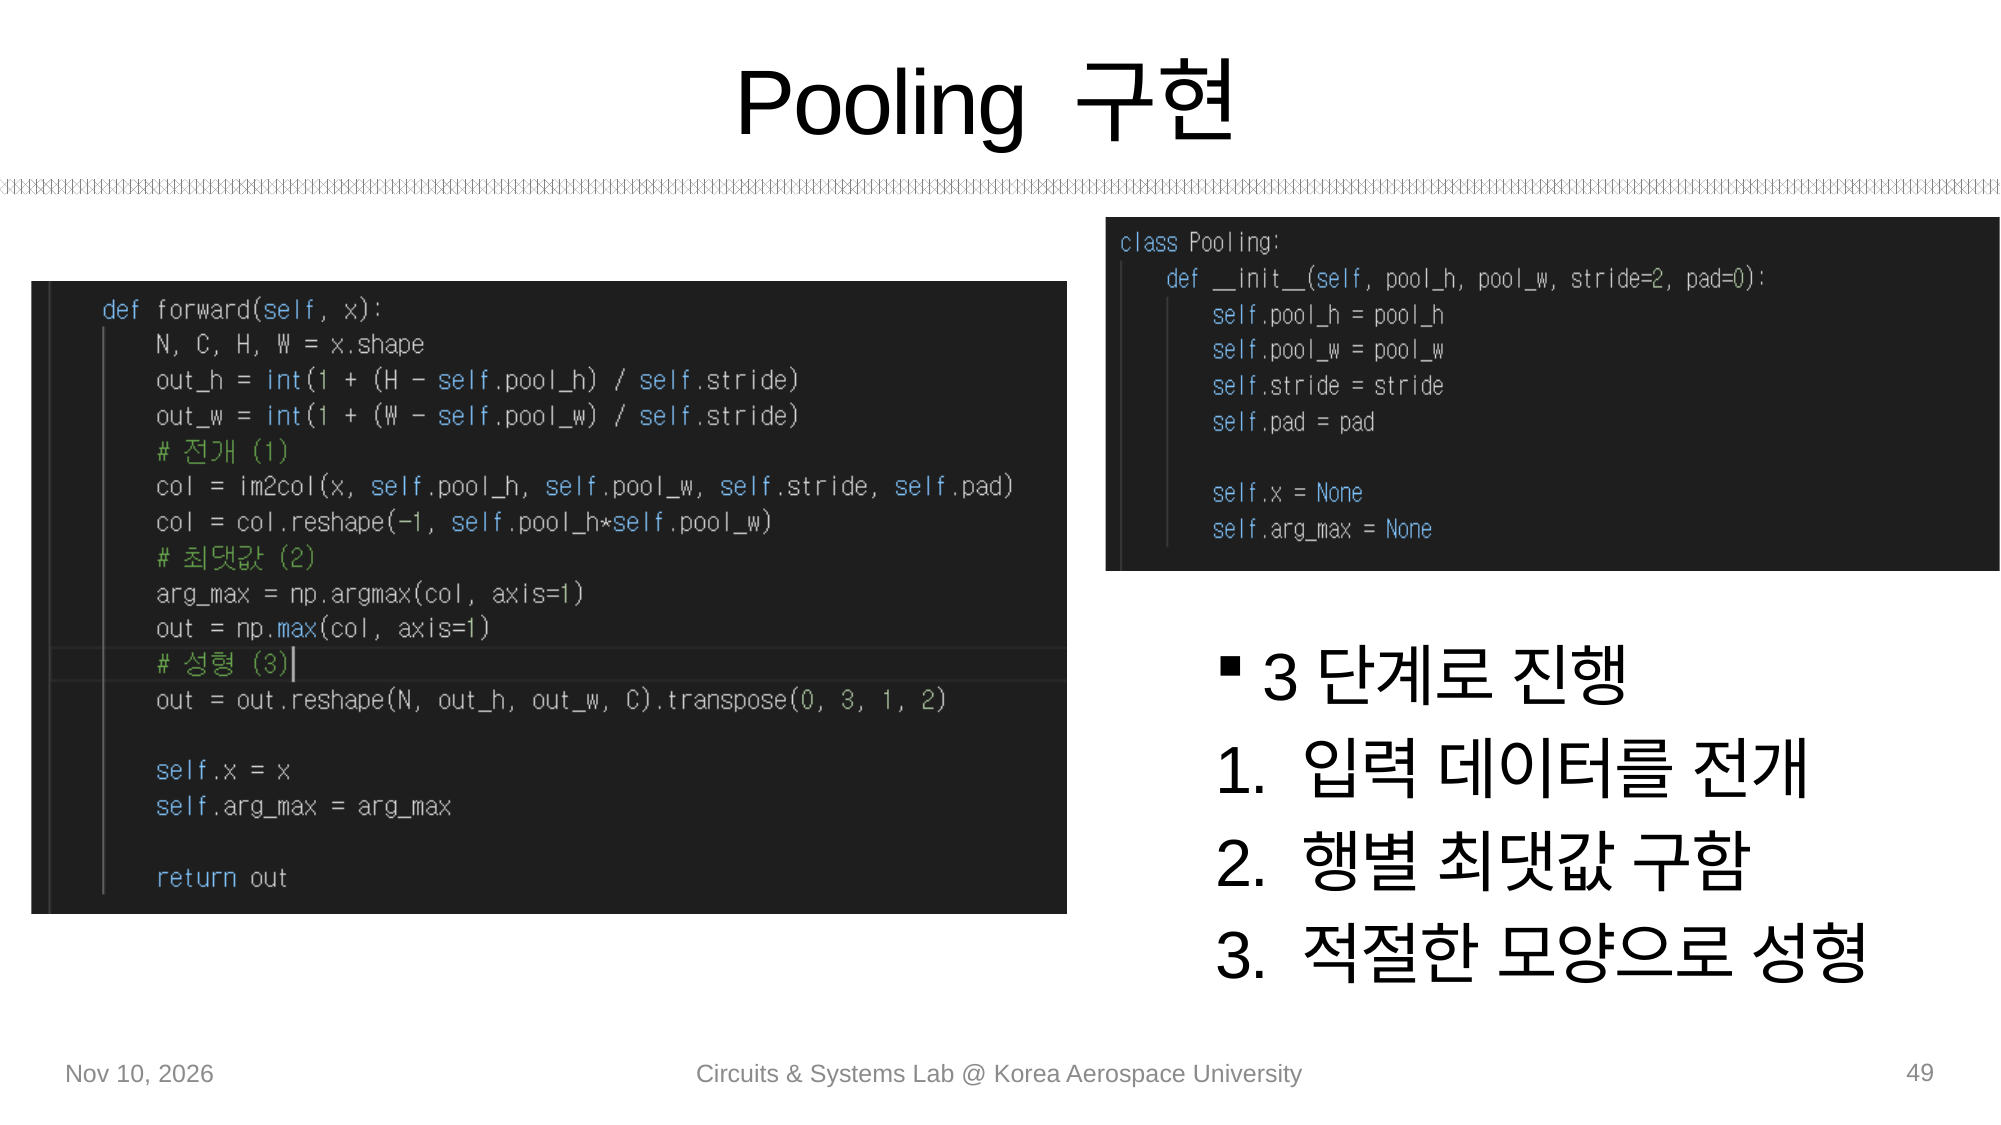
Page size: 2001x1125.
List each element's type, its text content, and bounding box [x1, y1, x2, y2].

text_box 3단계로 진행 1. 입력 데이터를 전개 2. 행별 최댓값 구함 3. 적절한 모양으로 성형 [1200, 635, 1950, 1014]
footer Circuits & Systems Lab @ Korea Aerospace University [662, 1042, 1338, 1103]
picture [31, 281, 1067, 918]
title Pooling 구현 [50, 32, 1950, 163]
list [1105, 217, 2000, 571]
slide_number 49 [1493, 1041, 1950, 1102]
slide_number 25-Sep-20 [50, 1042, 500, 1103]
